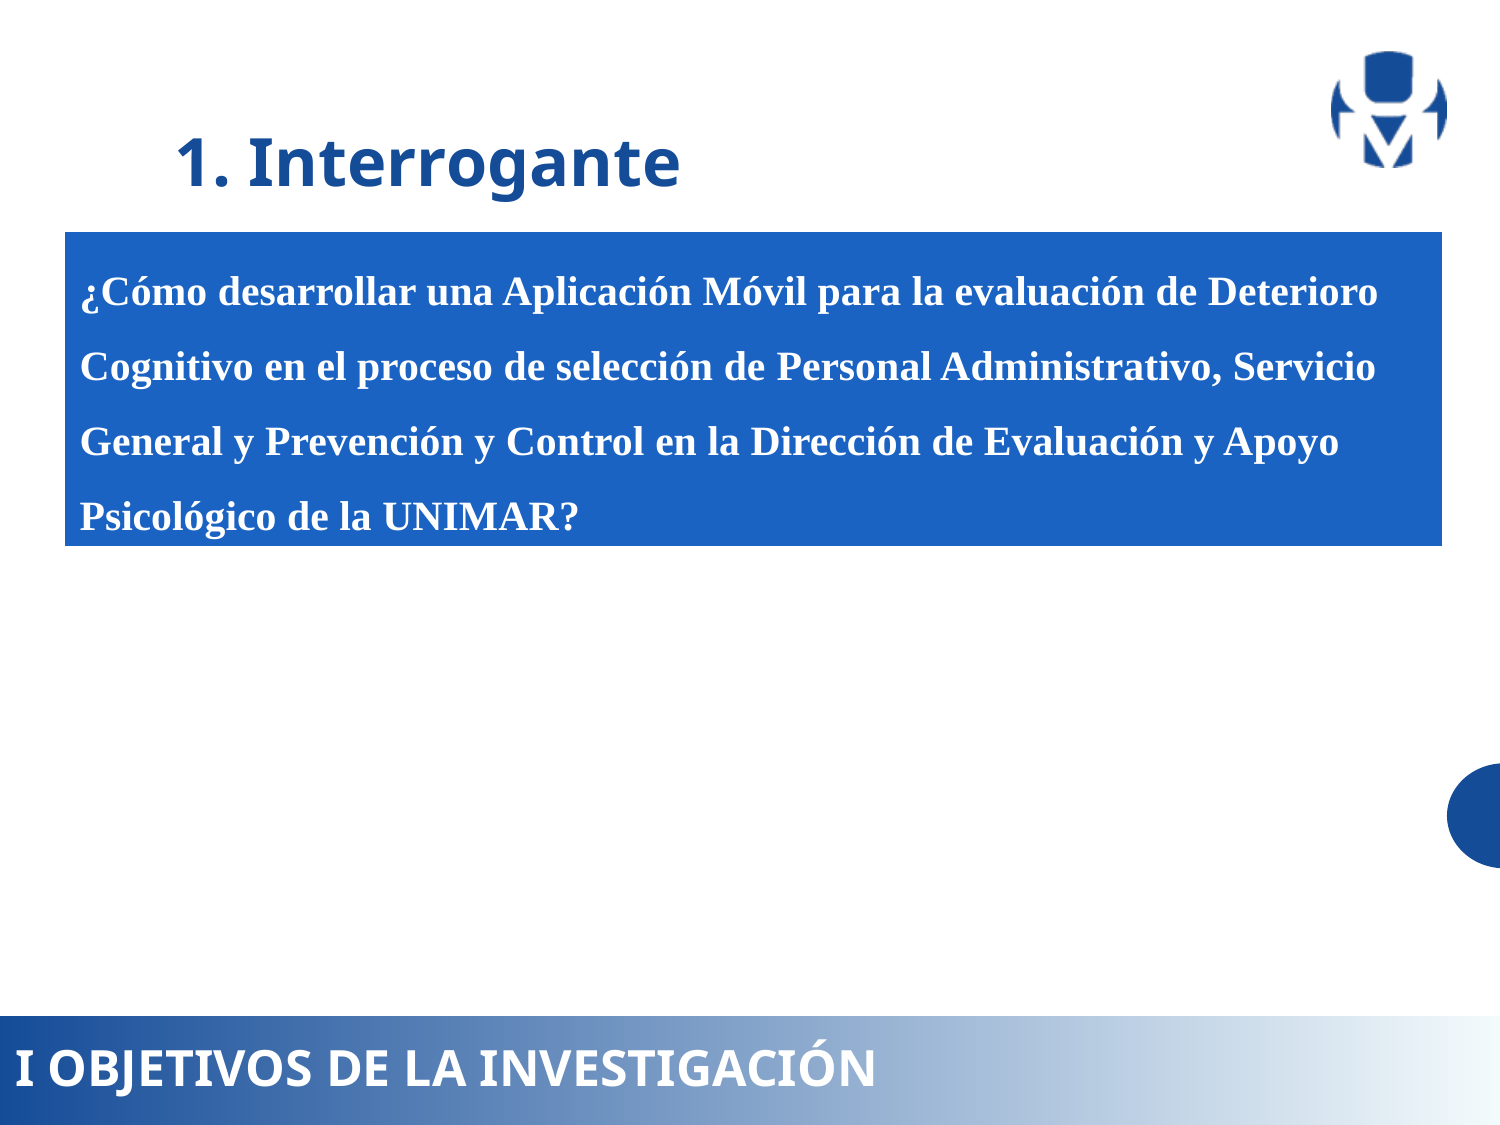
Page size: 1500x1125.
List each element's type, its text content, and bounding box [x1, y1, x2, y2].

picture [1330, 50, 1448, 169]
text_box 1. Interrogante [159, 112, 1140, 208]
text_box ¿Cómo desarrollar una Aplicación Móvil para la evaluación de Deterioro Cognitivo en el proceso de selección de Personal Administrativo, Servicio General y Prevención y Control en la Dirección de Evaluación y Apoyo Psicológico de la UNIMAR? [64, 231, 1443, 547]
text_box [1445, 761, 1500, 870]
text_box I OBJETIVOS DE LA INVESTIGACIÓN [0, 1016, 1500, 1125]
